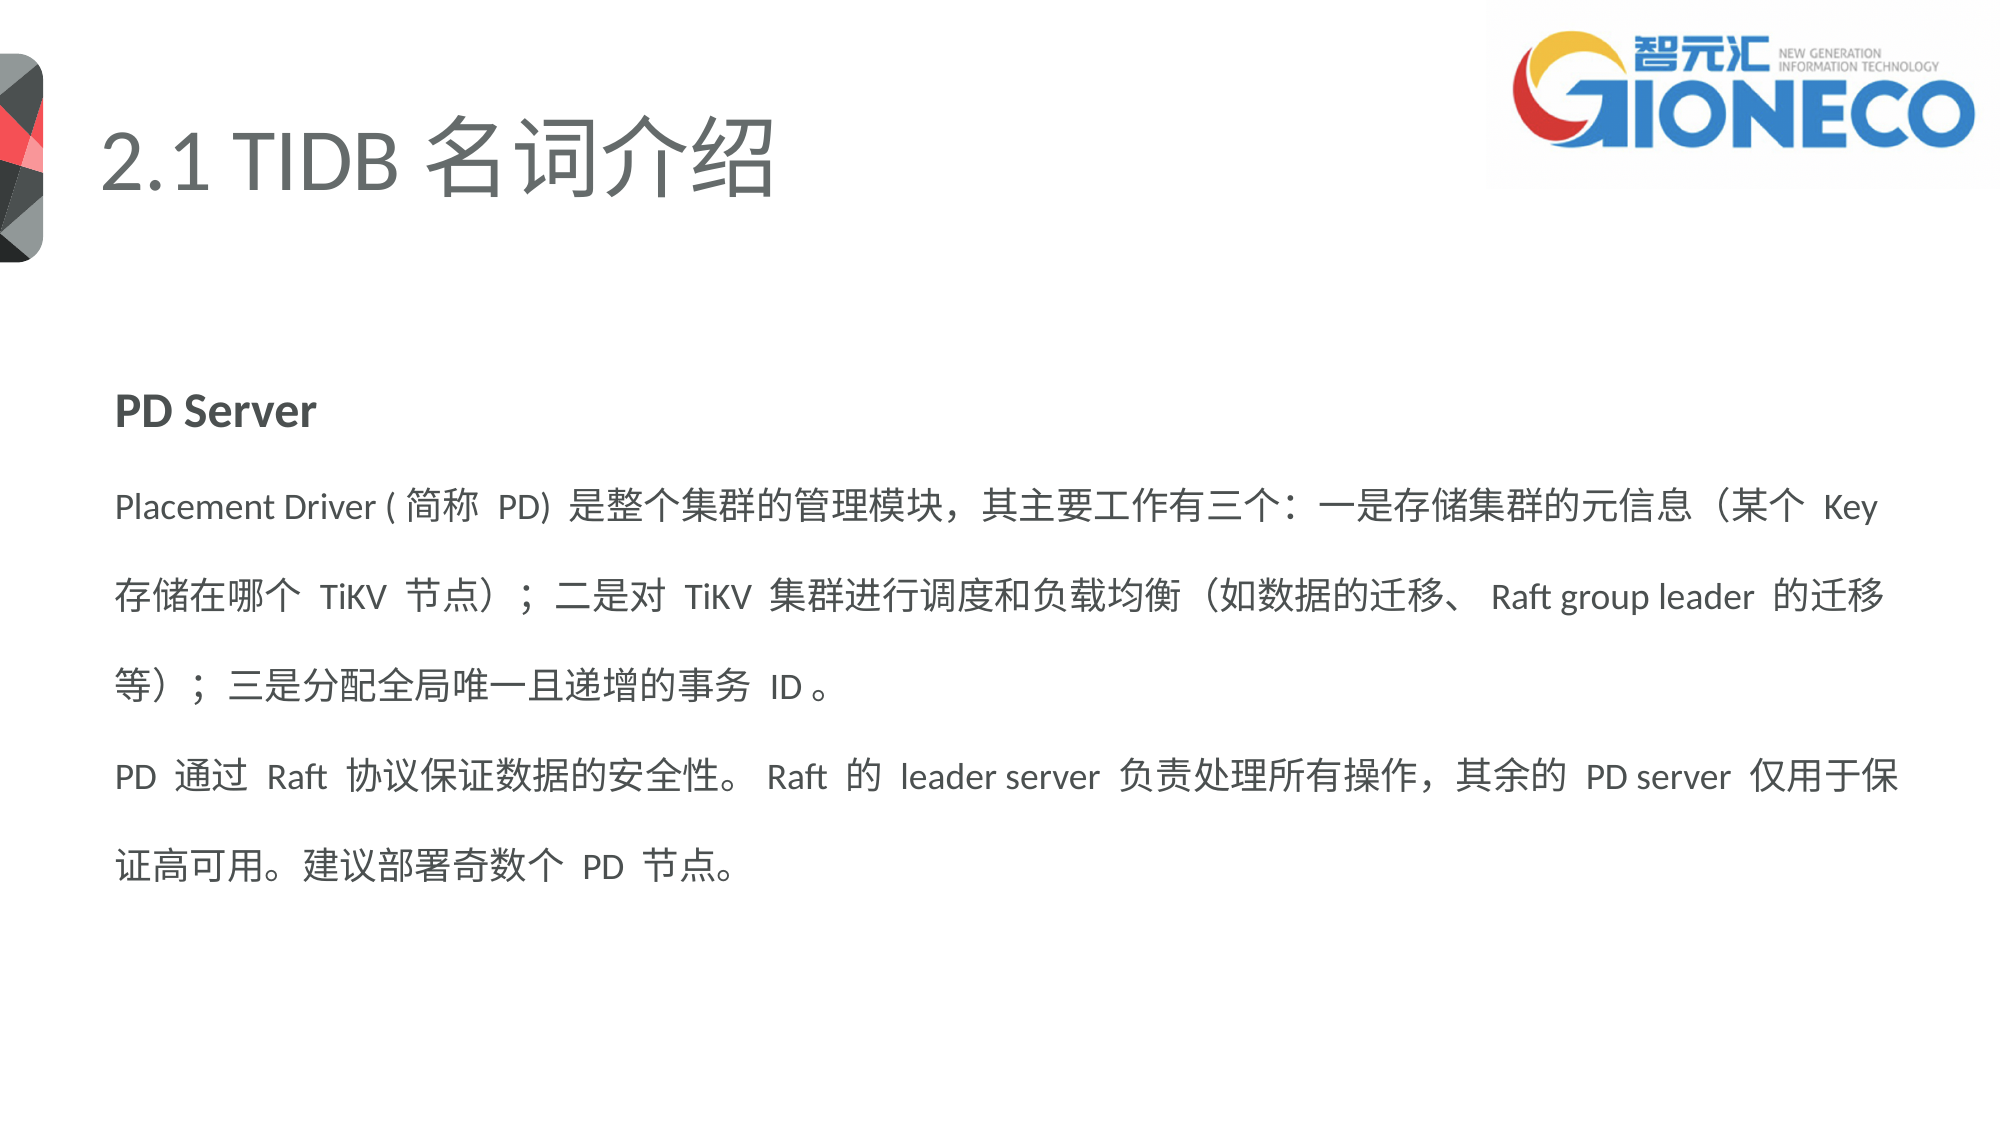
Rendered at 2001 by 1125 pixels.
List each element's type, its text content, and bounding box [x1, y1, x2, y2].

text_box PD Server Placement Driver (简称 PD) 是整个集群的管理模块，其主要工作有三个：一是存储集群的元信息（某个 Key 存储在哪个 TiKV 节点）；二是对 TiKV 集群进行调度和负载均衡（如数据的迁移、Raft group leader 的迁移等）；三是分配全局唯一且递增的事务 ID。 PD 通过 Raft 协议保证数据的安全性。Raft 的 leader server 负责处理所有操作，其余的 PD server 仅用于保证高可用。建议部署奇数个 PD 节点。 [99, 309, 1923, 895]
picture [1486, 0, 2000, 189]
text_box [0, 53, 44, 263]
text_box 2.1 TIDB名词介绍 [99, 114, 1563, 196]
